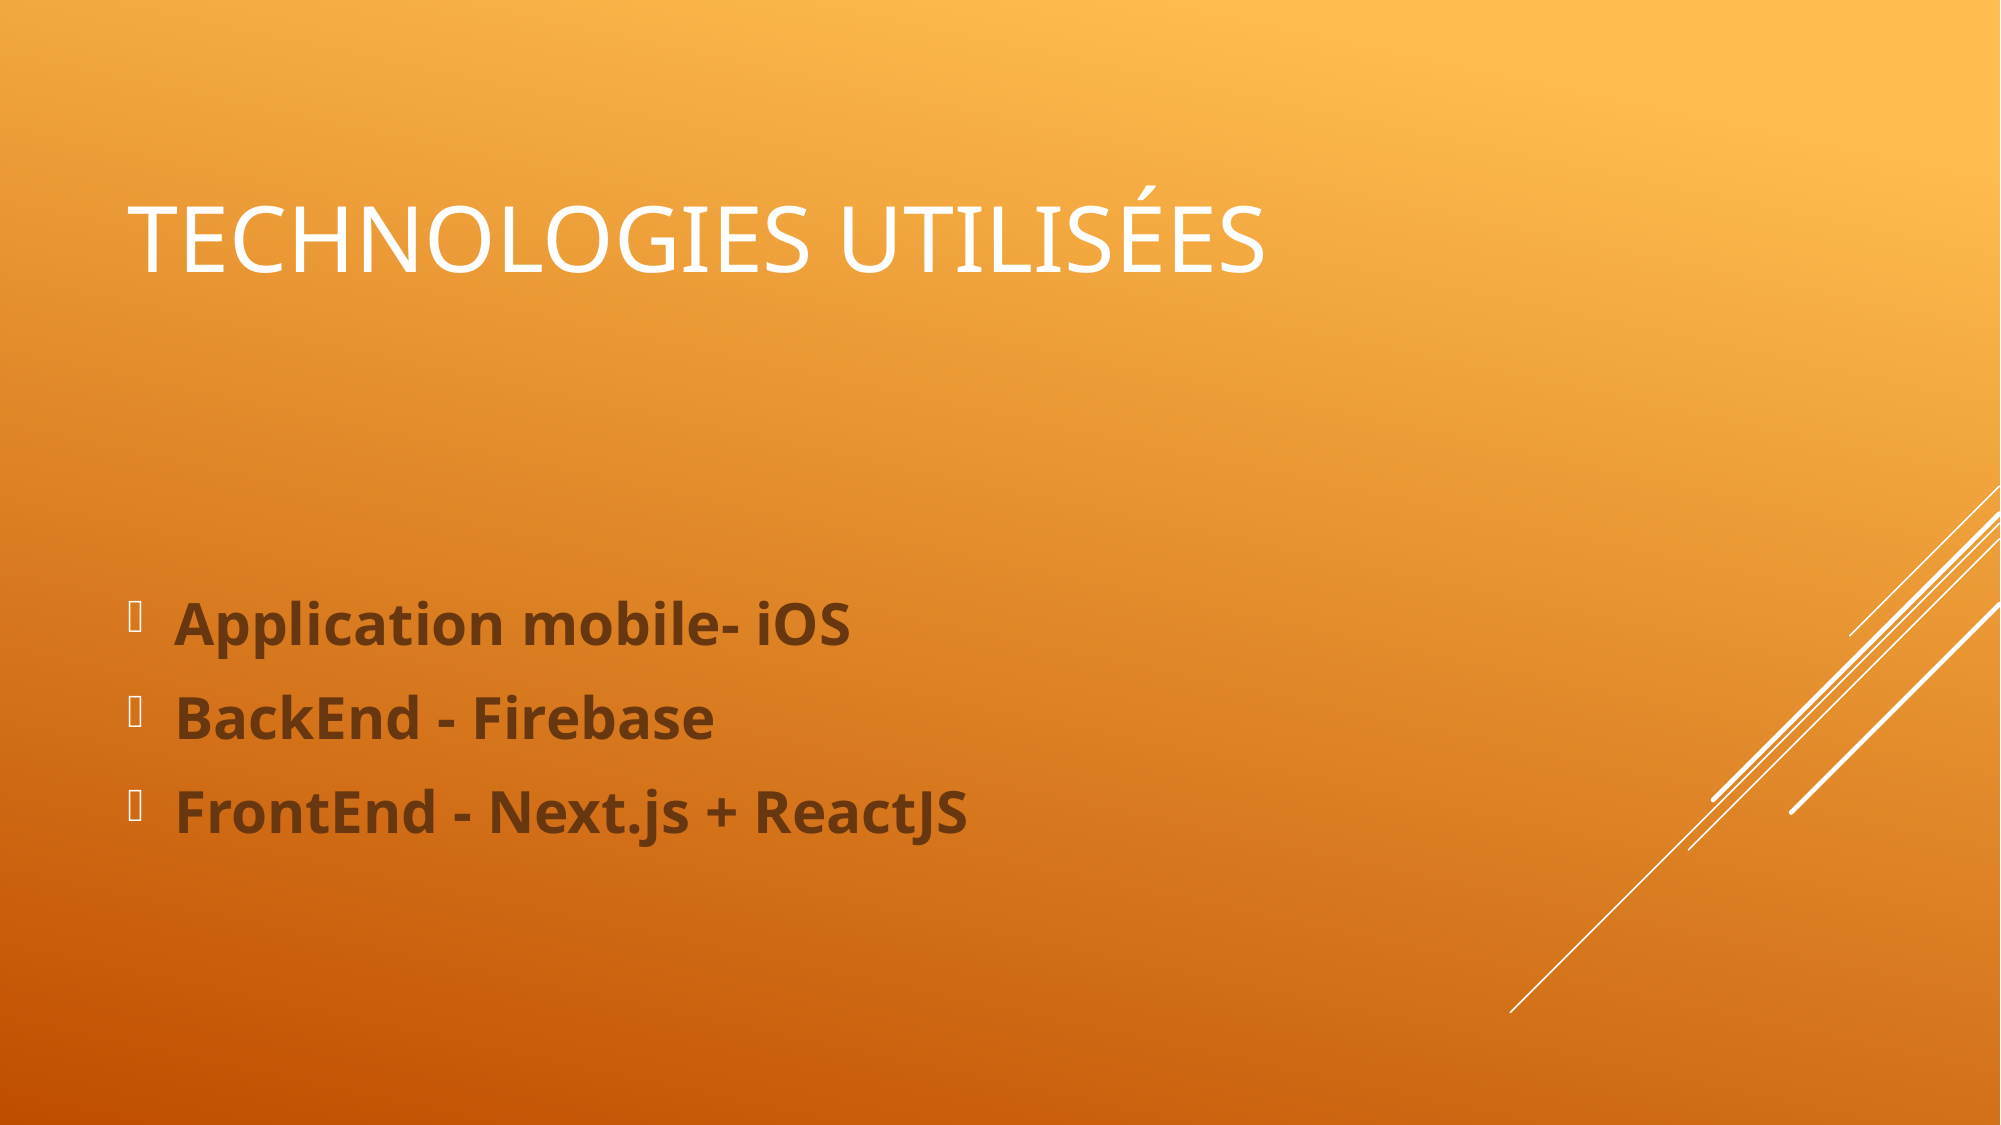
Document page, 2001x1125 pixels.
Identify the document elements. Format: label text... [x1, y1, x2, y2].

list Application mobile- iOS BackEnd - Firebase FrontEnd - Next.js + ReactJS [112, 419, 1513, 1013]
title Technologies utilisées [112, 112, 1513, 360]
